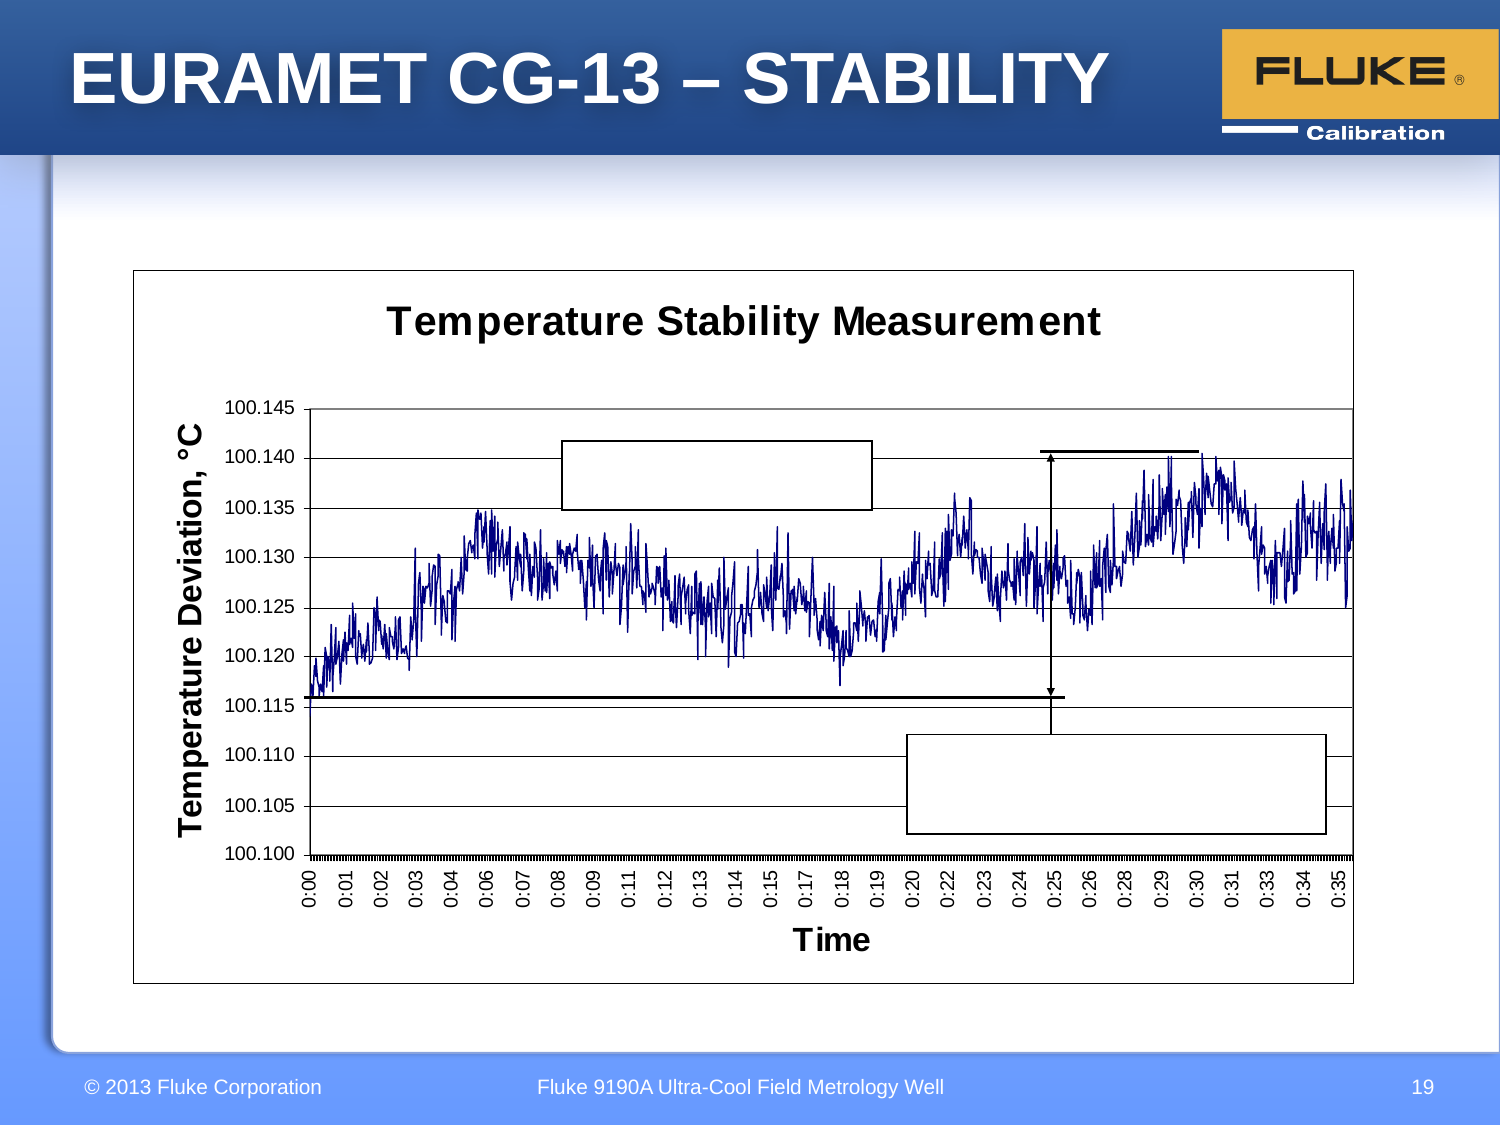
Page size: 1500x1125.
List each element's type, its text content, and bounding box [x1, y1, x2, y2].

title EURAMET cg-13 – Stability [54, 25, 1127, 127]
picture [124, 262, 1363, 992]
picture [1222, 27, 1500, 140]
